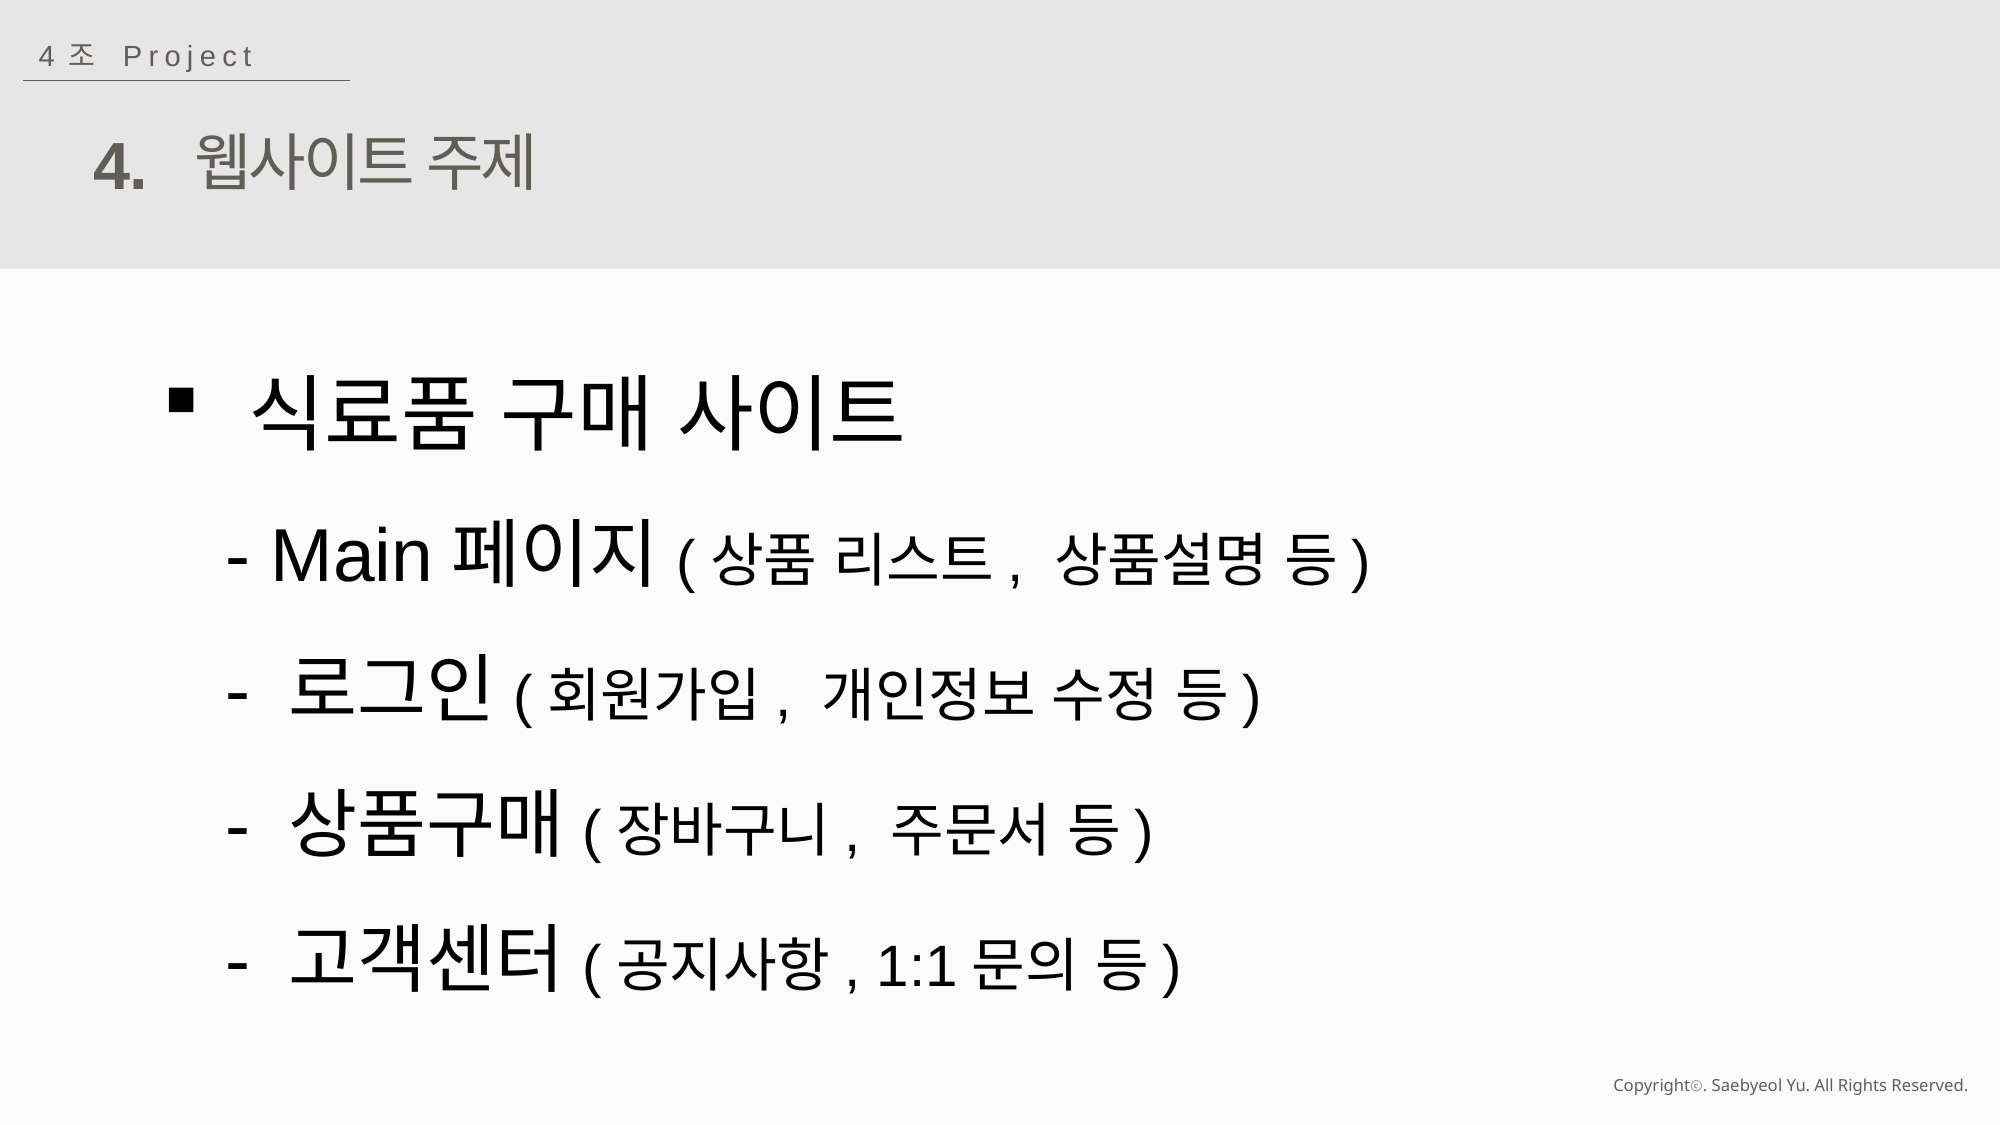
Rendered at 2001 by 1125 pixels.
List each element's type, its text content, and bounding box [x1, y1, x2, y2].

text_box [0, 0, 2000, 270]
text_box 4. [22, 115, 164, 211]
text_box 4조 Project [23, 30, 267, 80]
text_box 식료품 구매 사이트 - Main페이지(상품 리스트, 상품설명 등) - 로그인(회원가입, 개인정보 수정 등) - 상품구매(장바구니, 주문서 등) - 고객센터(공지사항, 1:1문의 등) [147, 253, 1387, 1054]
text_box 웹사이트 주제 [179, 115, 553, 206]
